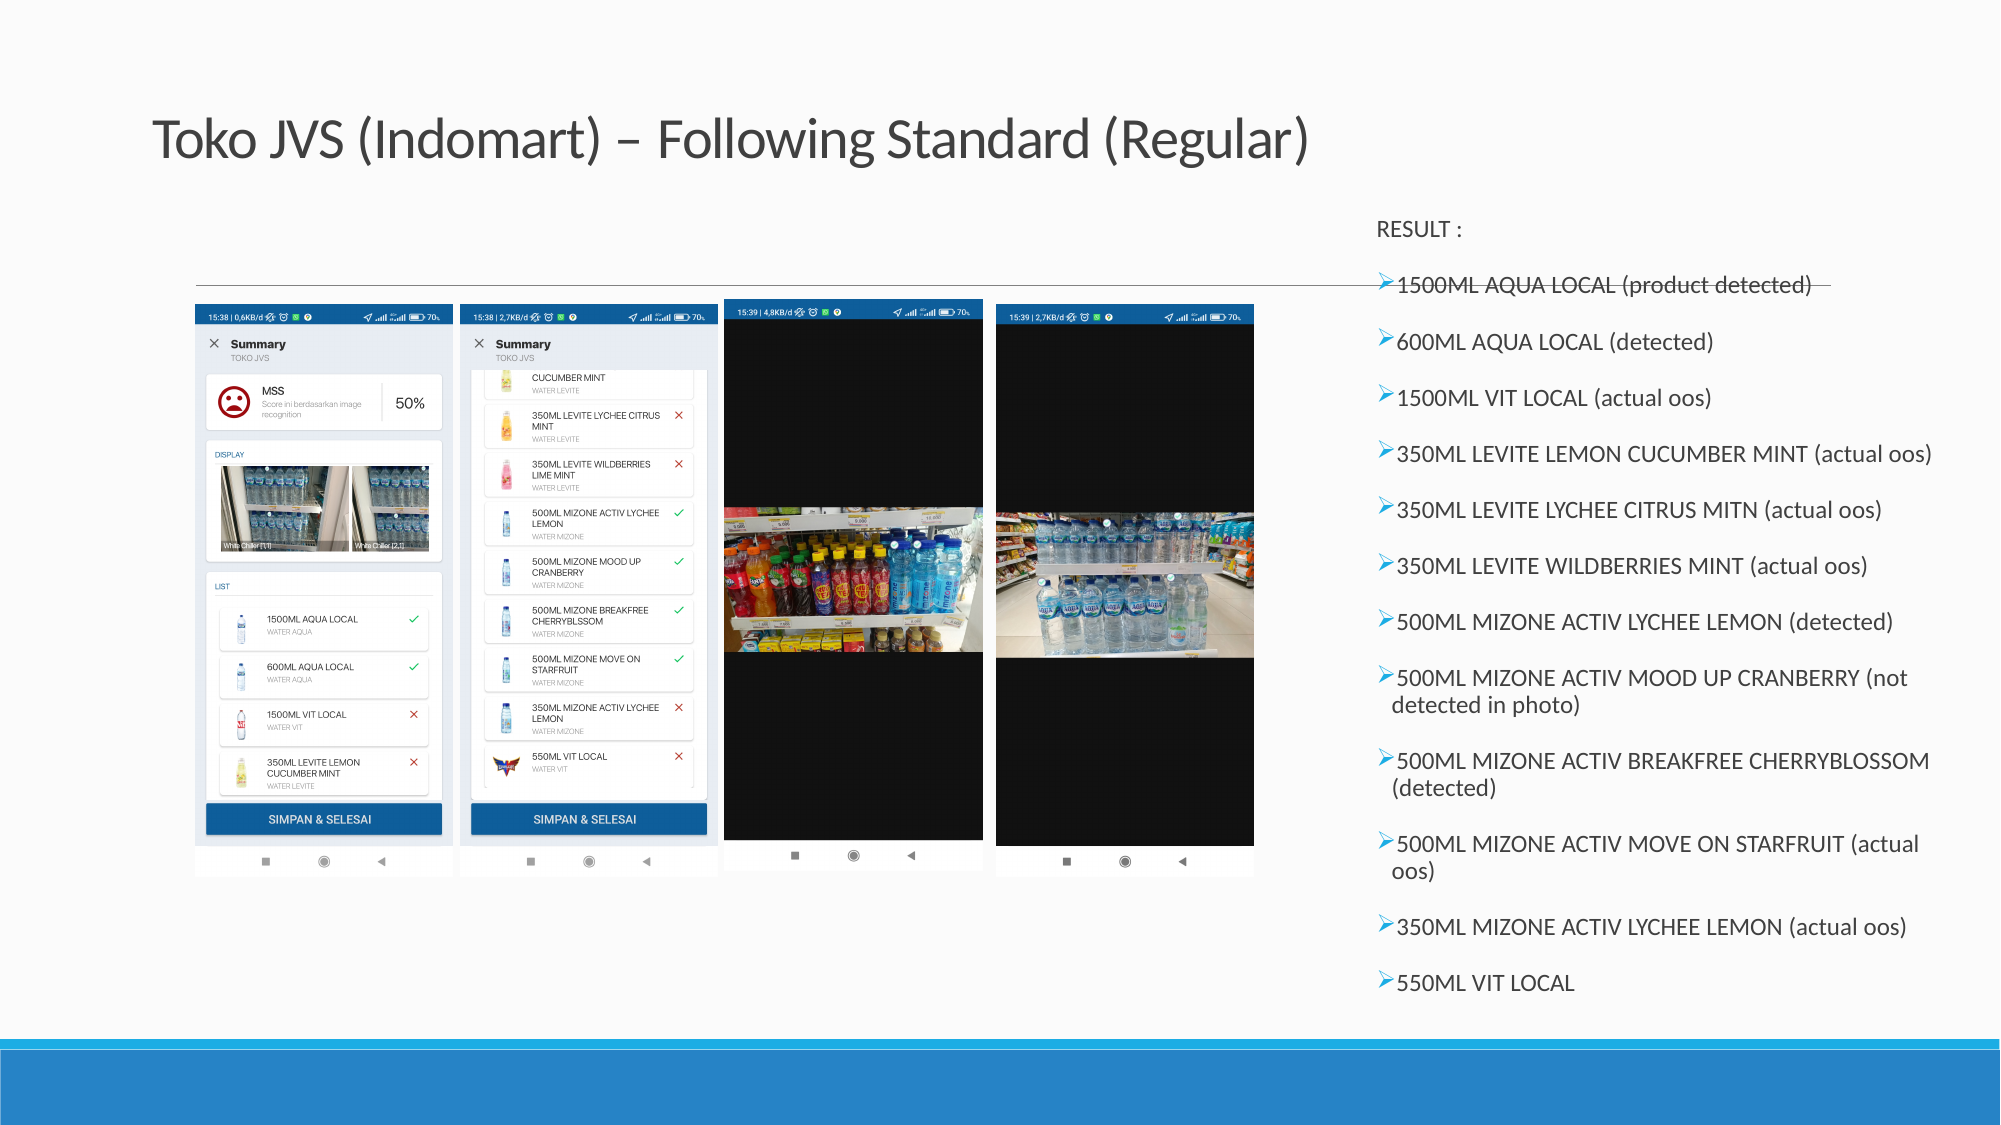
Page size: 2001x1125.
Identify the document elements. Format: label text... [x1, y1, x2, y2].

picture [194, 304, 454, 877]
picture [459, 304, 719, 877]
picture [724, 298, 983, 872]
picture [995, 304, 1254, 877]
list RESULT : 1500ML AQUA LOCAL (product detected) 600ML AQUA LOCAL (detected) 1500ML VIT LOCAL (actual oos) 350ML LEVITE LEMON CUCUMBER MINT (actual oos) 350ML LEVITE LYCHEE CITRUS MITN (actual oos) 350ML LEVITE WILDBERRIES MINT (actual oos) 500ML MIZONE ACTIV LYCHEE LEMON (detected) 500ML MIZONE ACTIV MOOD UP CRANBERRY (not detected in photo) 500ML MIZONE ACTIV BREAKFREE CHERRYBLOSSOM (detected) 500ML MIZONE ACTIV MOVE ON STARFRUIT (actual oos) 350ML MIZONE ACTIV LYCHEE LEMON (actual oos) 550ML VIT LOCAL [1376, 208, 1955, 959]
title Toko JVS (Indomart) – Following Standard (Regular) [137, 72, 1670, 209]
